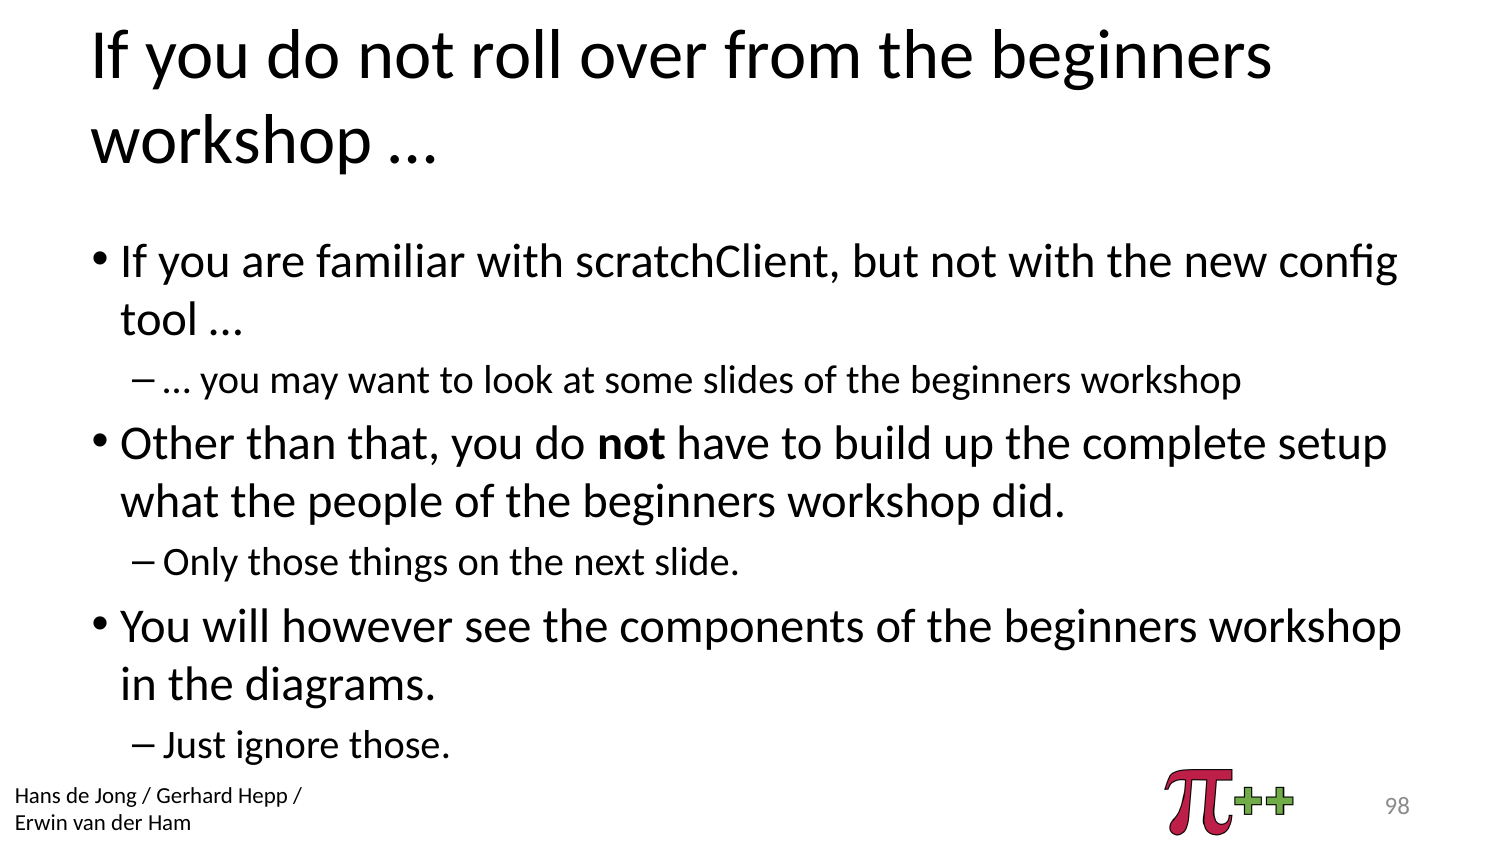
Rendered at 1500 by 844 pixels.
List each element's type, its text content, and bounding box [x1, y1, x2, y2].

slide_number 98 [1340, 782, 1425, 827]
title If you do not roll over from the beginners workshop … [75, 0, 1500, 186]
picture [1163, 778, 1294, 836]
list If you are familiar with scratchClient, but not with the new config tool … … you may want to look at some slides of the beginners workshop Other than that, you do not have to build up the complete setup what the people of the beginners workshop did. Only those things on the next slide. You will however see the components of the beginners workshop in the diagrams. Just ignore those. [76, 221, 1427, 778]
